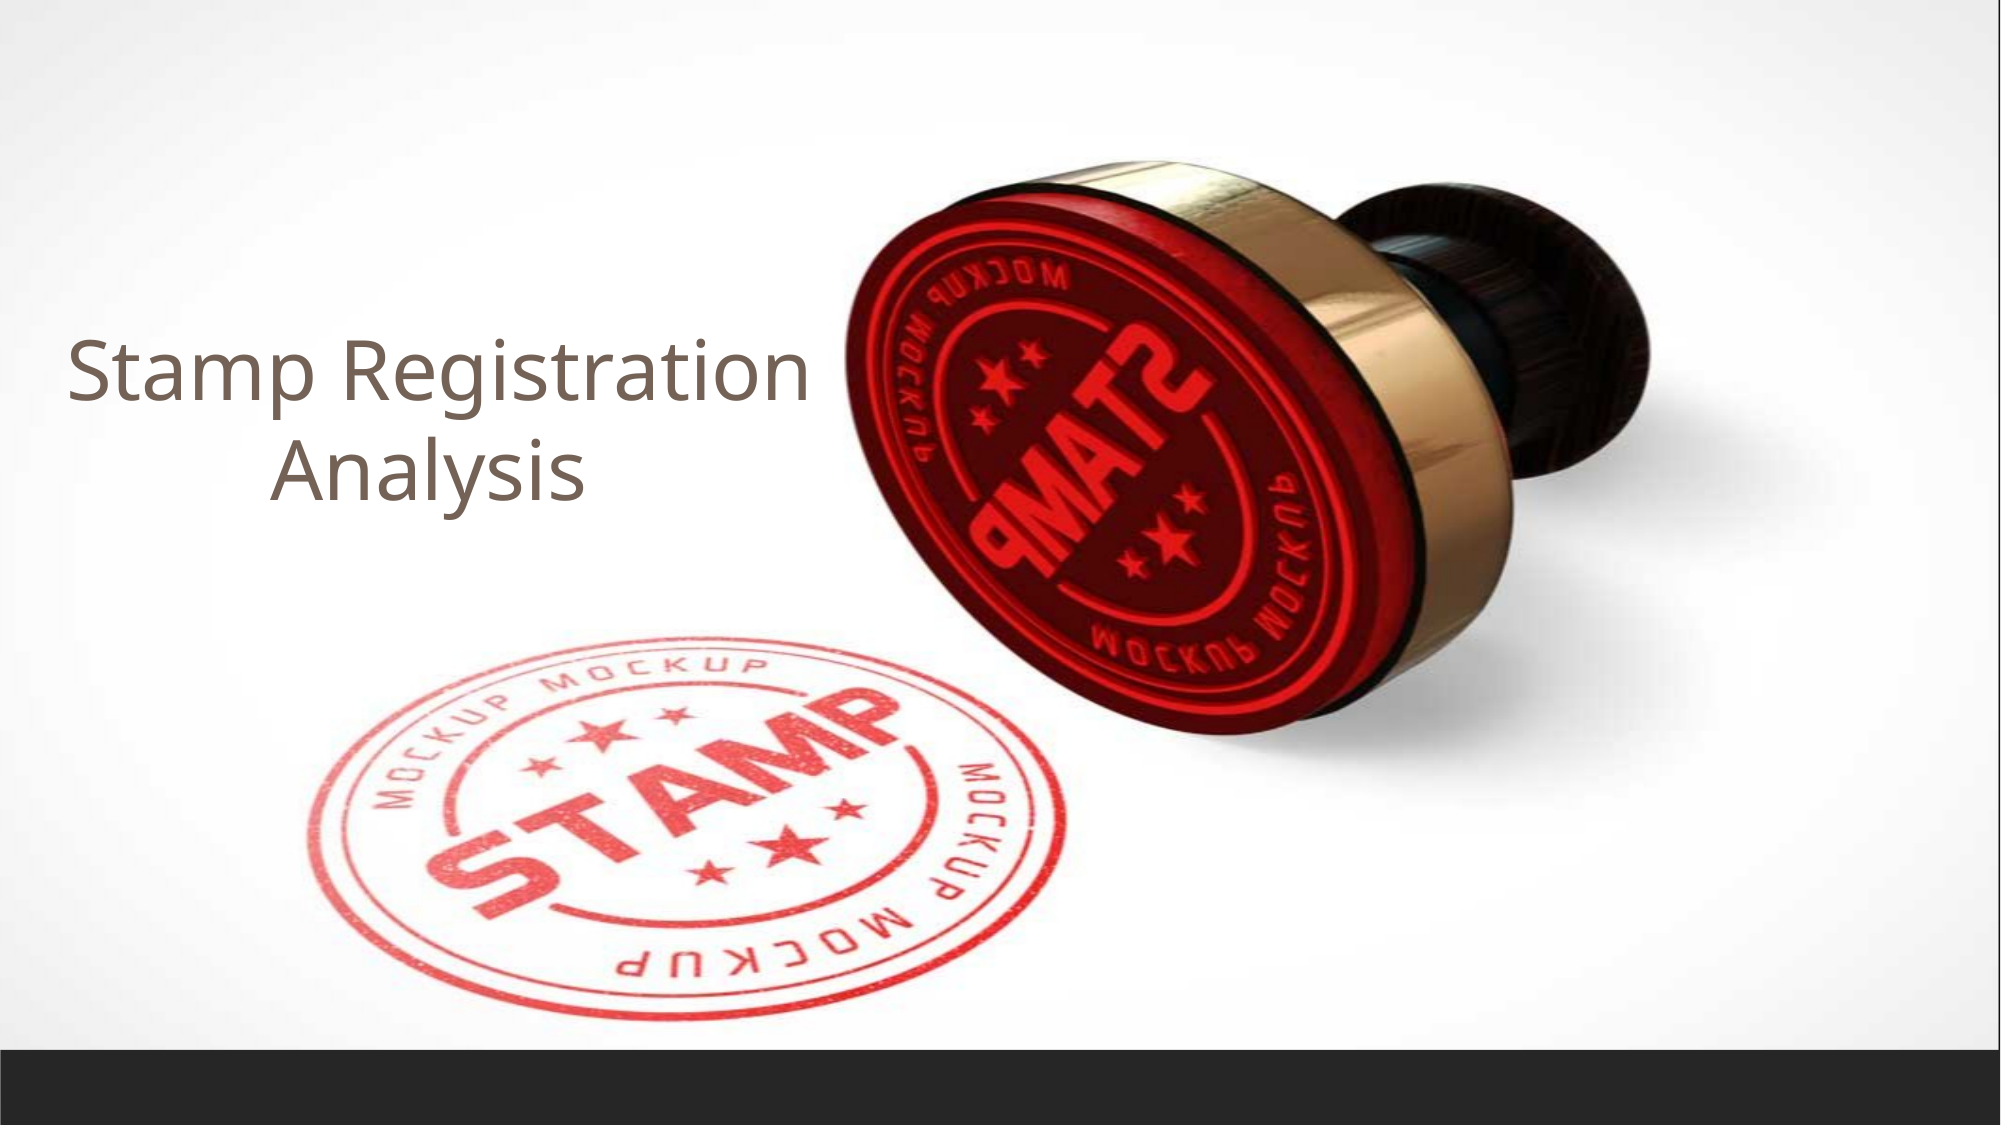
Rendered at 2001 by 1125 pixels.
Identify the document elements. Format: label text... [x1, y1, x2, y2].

text_box Stamp Registration Analysis [0, 309, 880, 525]
picture [0, 0, 2001, 1125]
